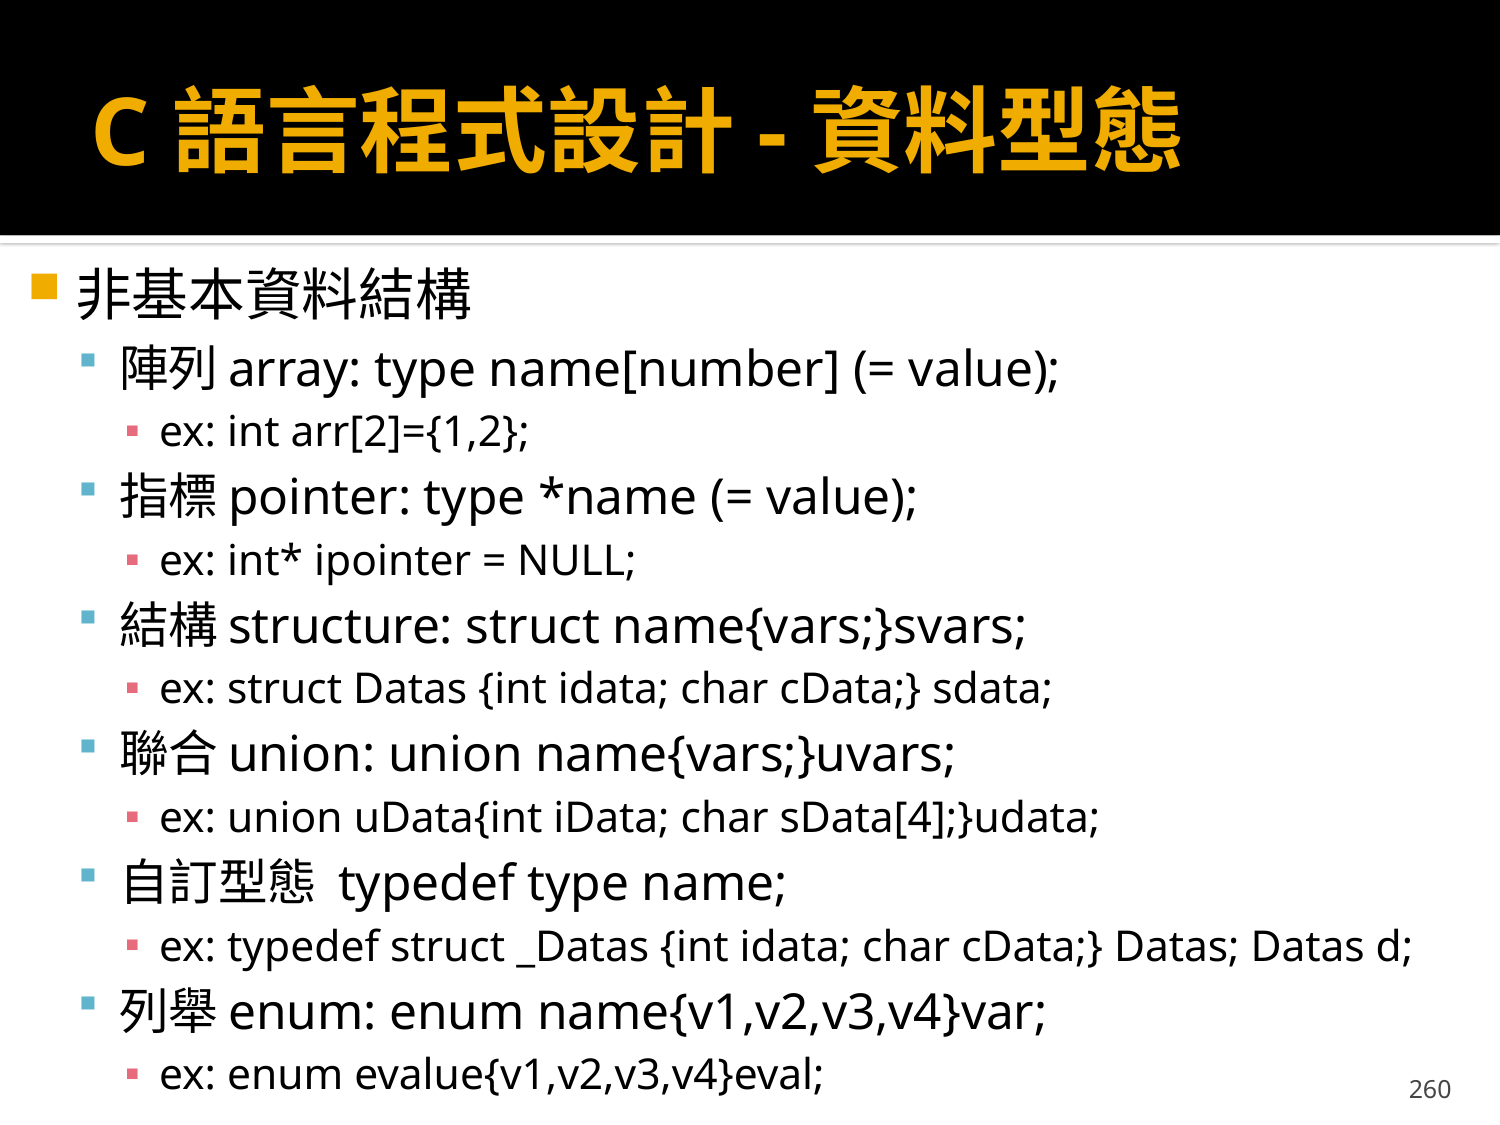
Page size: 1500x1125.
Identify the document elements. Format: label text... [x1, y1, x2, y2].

slide_number 260 [1345, 1062, 1467, 1108]
list 非基本資料結構 陣列array: type name[number] (= value); ex: int arr[2]={1,2}; 指標pointer: type *name (= value); ex: int* ipointer = NULL; 結構structure: struct name{vars;}svars; ex: struct Datas {int idata; char cData;} sdata; 聯合union: union name{vars;}uvars; ex: union uData{int iData; char sData[4];}udata; 自訂型態 typedef type name; ex: typedef struct _Datas {int idata; char cData;} Datas; Datas d; 列舉enum: enum name{v1,v2,v3,v4}var; ex: enum evalue{v1,v2,v3,v4}eval; [0, 243, 1500, 1125]
title C語言程式設計-資料型態 [75, 25, 1425, 231]
